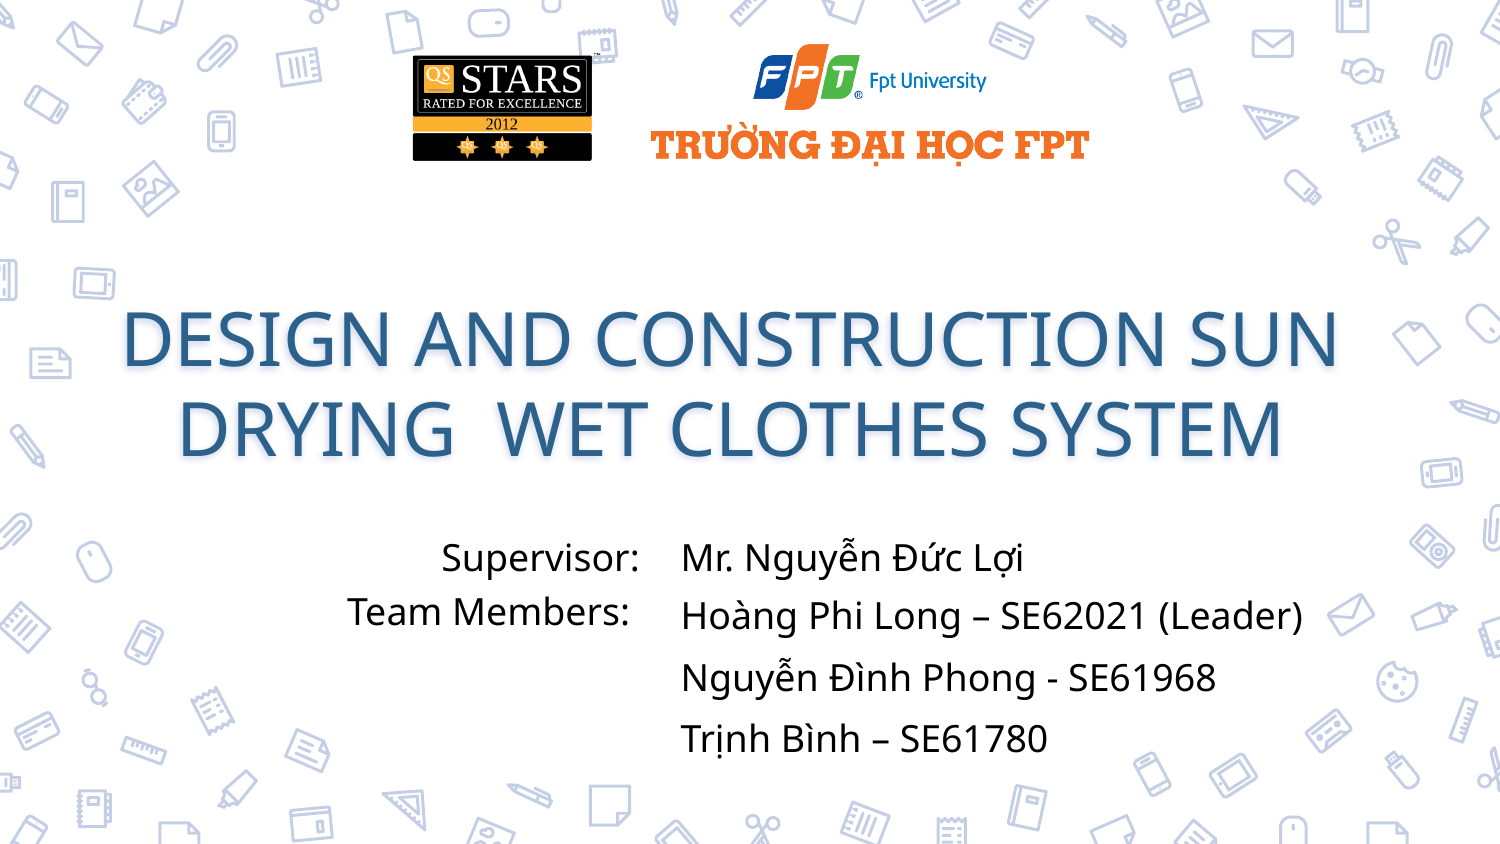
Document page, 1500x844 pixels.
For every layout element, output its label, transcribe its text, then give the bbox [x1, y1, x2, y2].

text_box Hoàng Phi Long – SE62021 (Leader) Nguyễn Đình Phong - SE61968 Trịnh Bình – SE61780 [665, 630, 1338, 794]
picture [385, 24, 1114, 187]
text_box Supervisor: [275, 532, 655, 612]
text_box Team Members: [275, 612, 655, 666]
title DESIGN AND CONSTRUCTION SUN DRYING WET CLOTHES SYSTEM [0, 286, 1463, 477]
text_box Mr. Nguyễn Đức Lợi [665, 532, 1361, 630]
